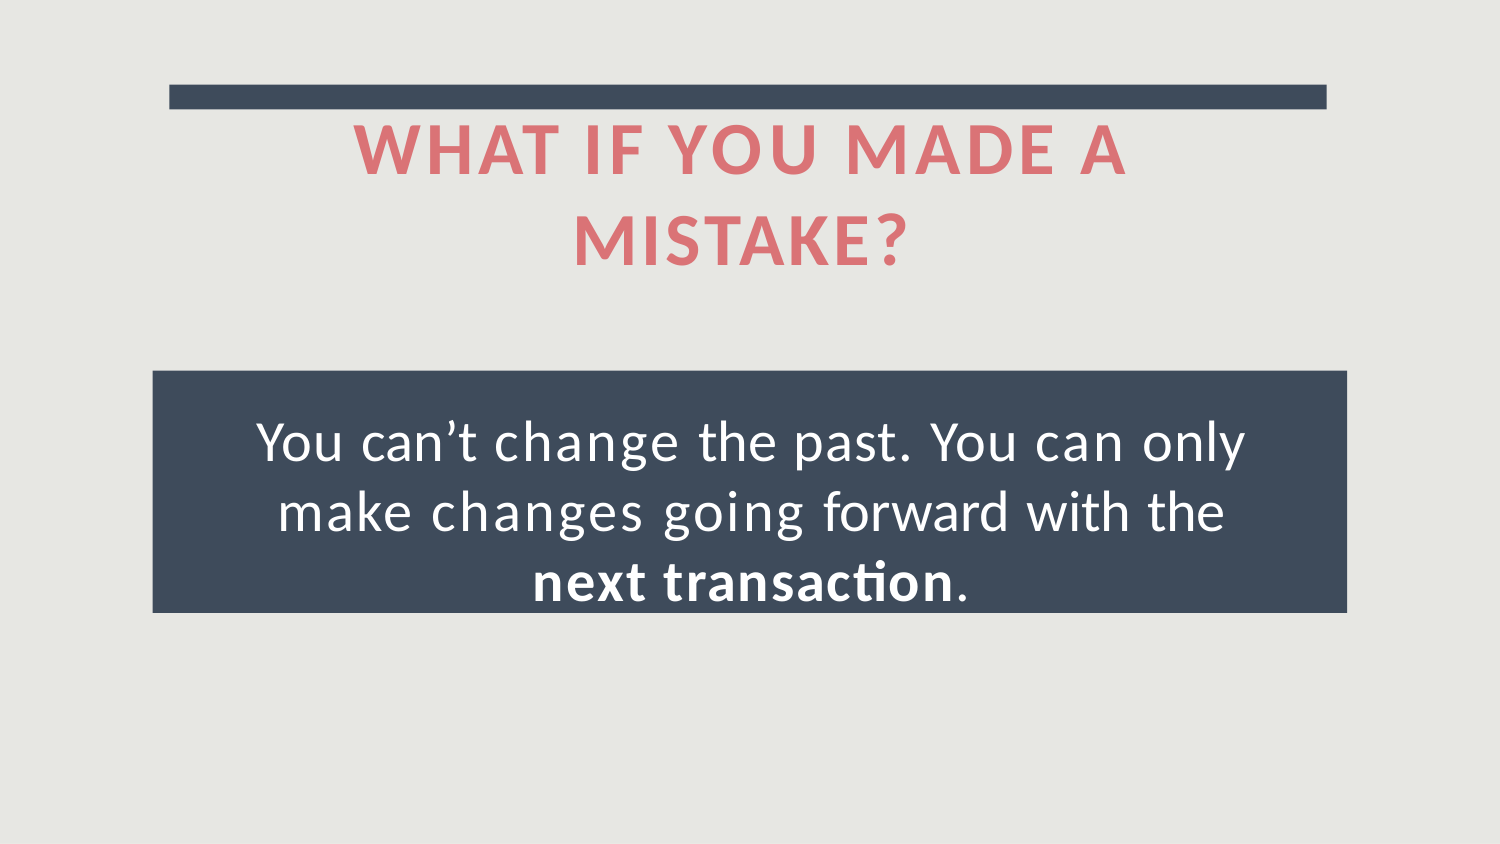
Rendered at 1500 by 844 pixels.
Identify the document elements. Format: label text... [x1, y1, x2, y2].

title WHAT IF YOU MADE A [351, 110, 1145, 241]
text_box You can’t change the past. You can only make changes going forward with the next transaction. [152, 370, 1348, 613]
text_box MISTAKE? [570, 188, 926, 281]
text_box [169, 84, 1327, 110]
